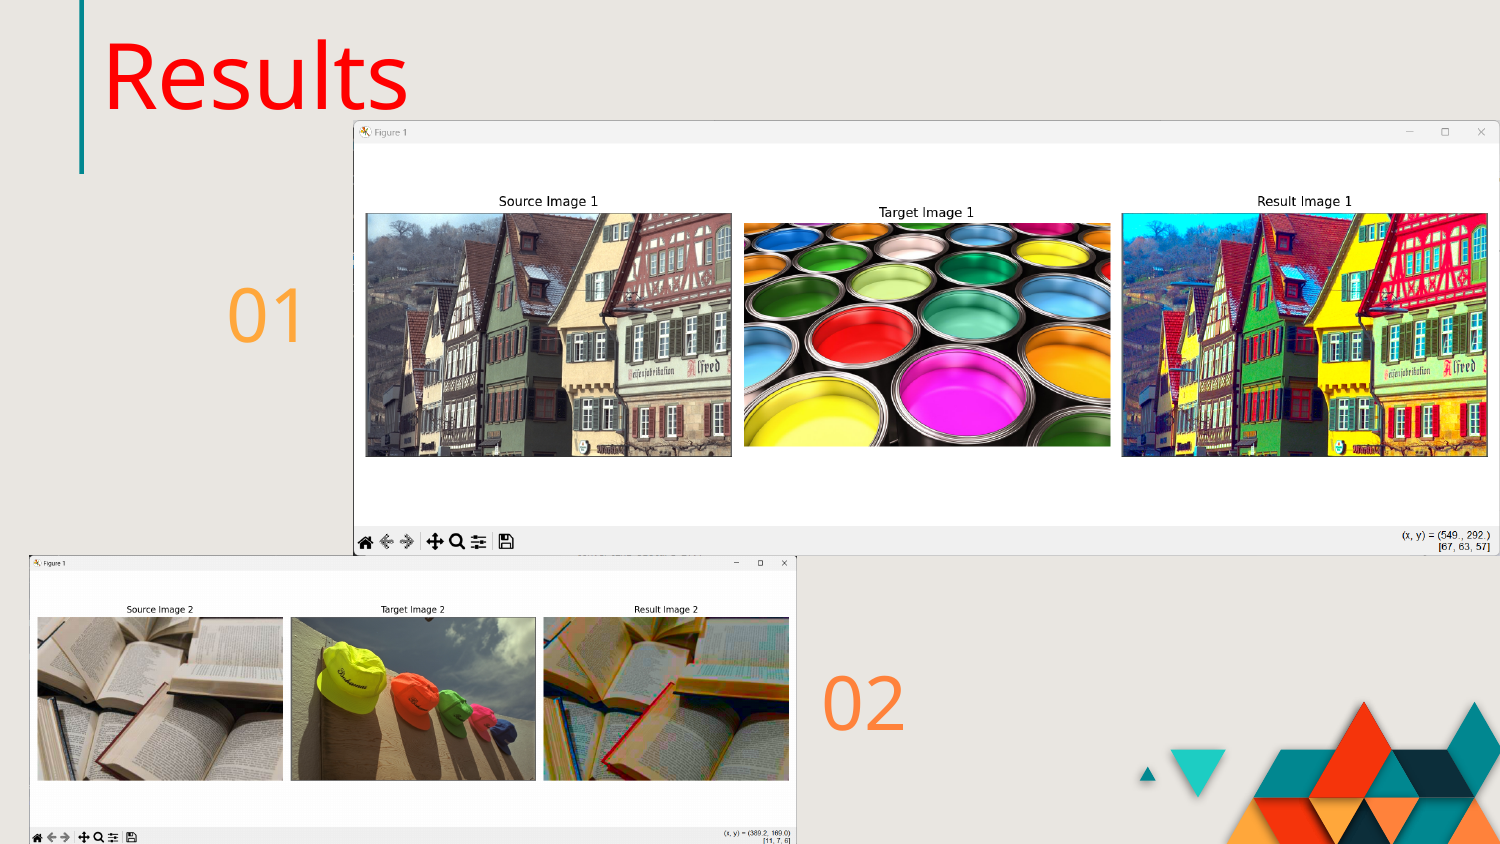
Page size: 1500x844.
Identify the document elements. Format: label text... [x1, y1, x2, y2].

text_box 01 [76, 264, 348, 360]
picture [29, 120, 1500, 844]
text_box 02 [801, 648, 1243, 754]
title Results [86, 47, 1415, 143]
